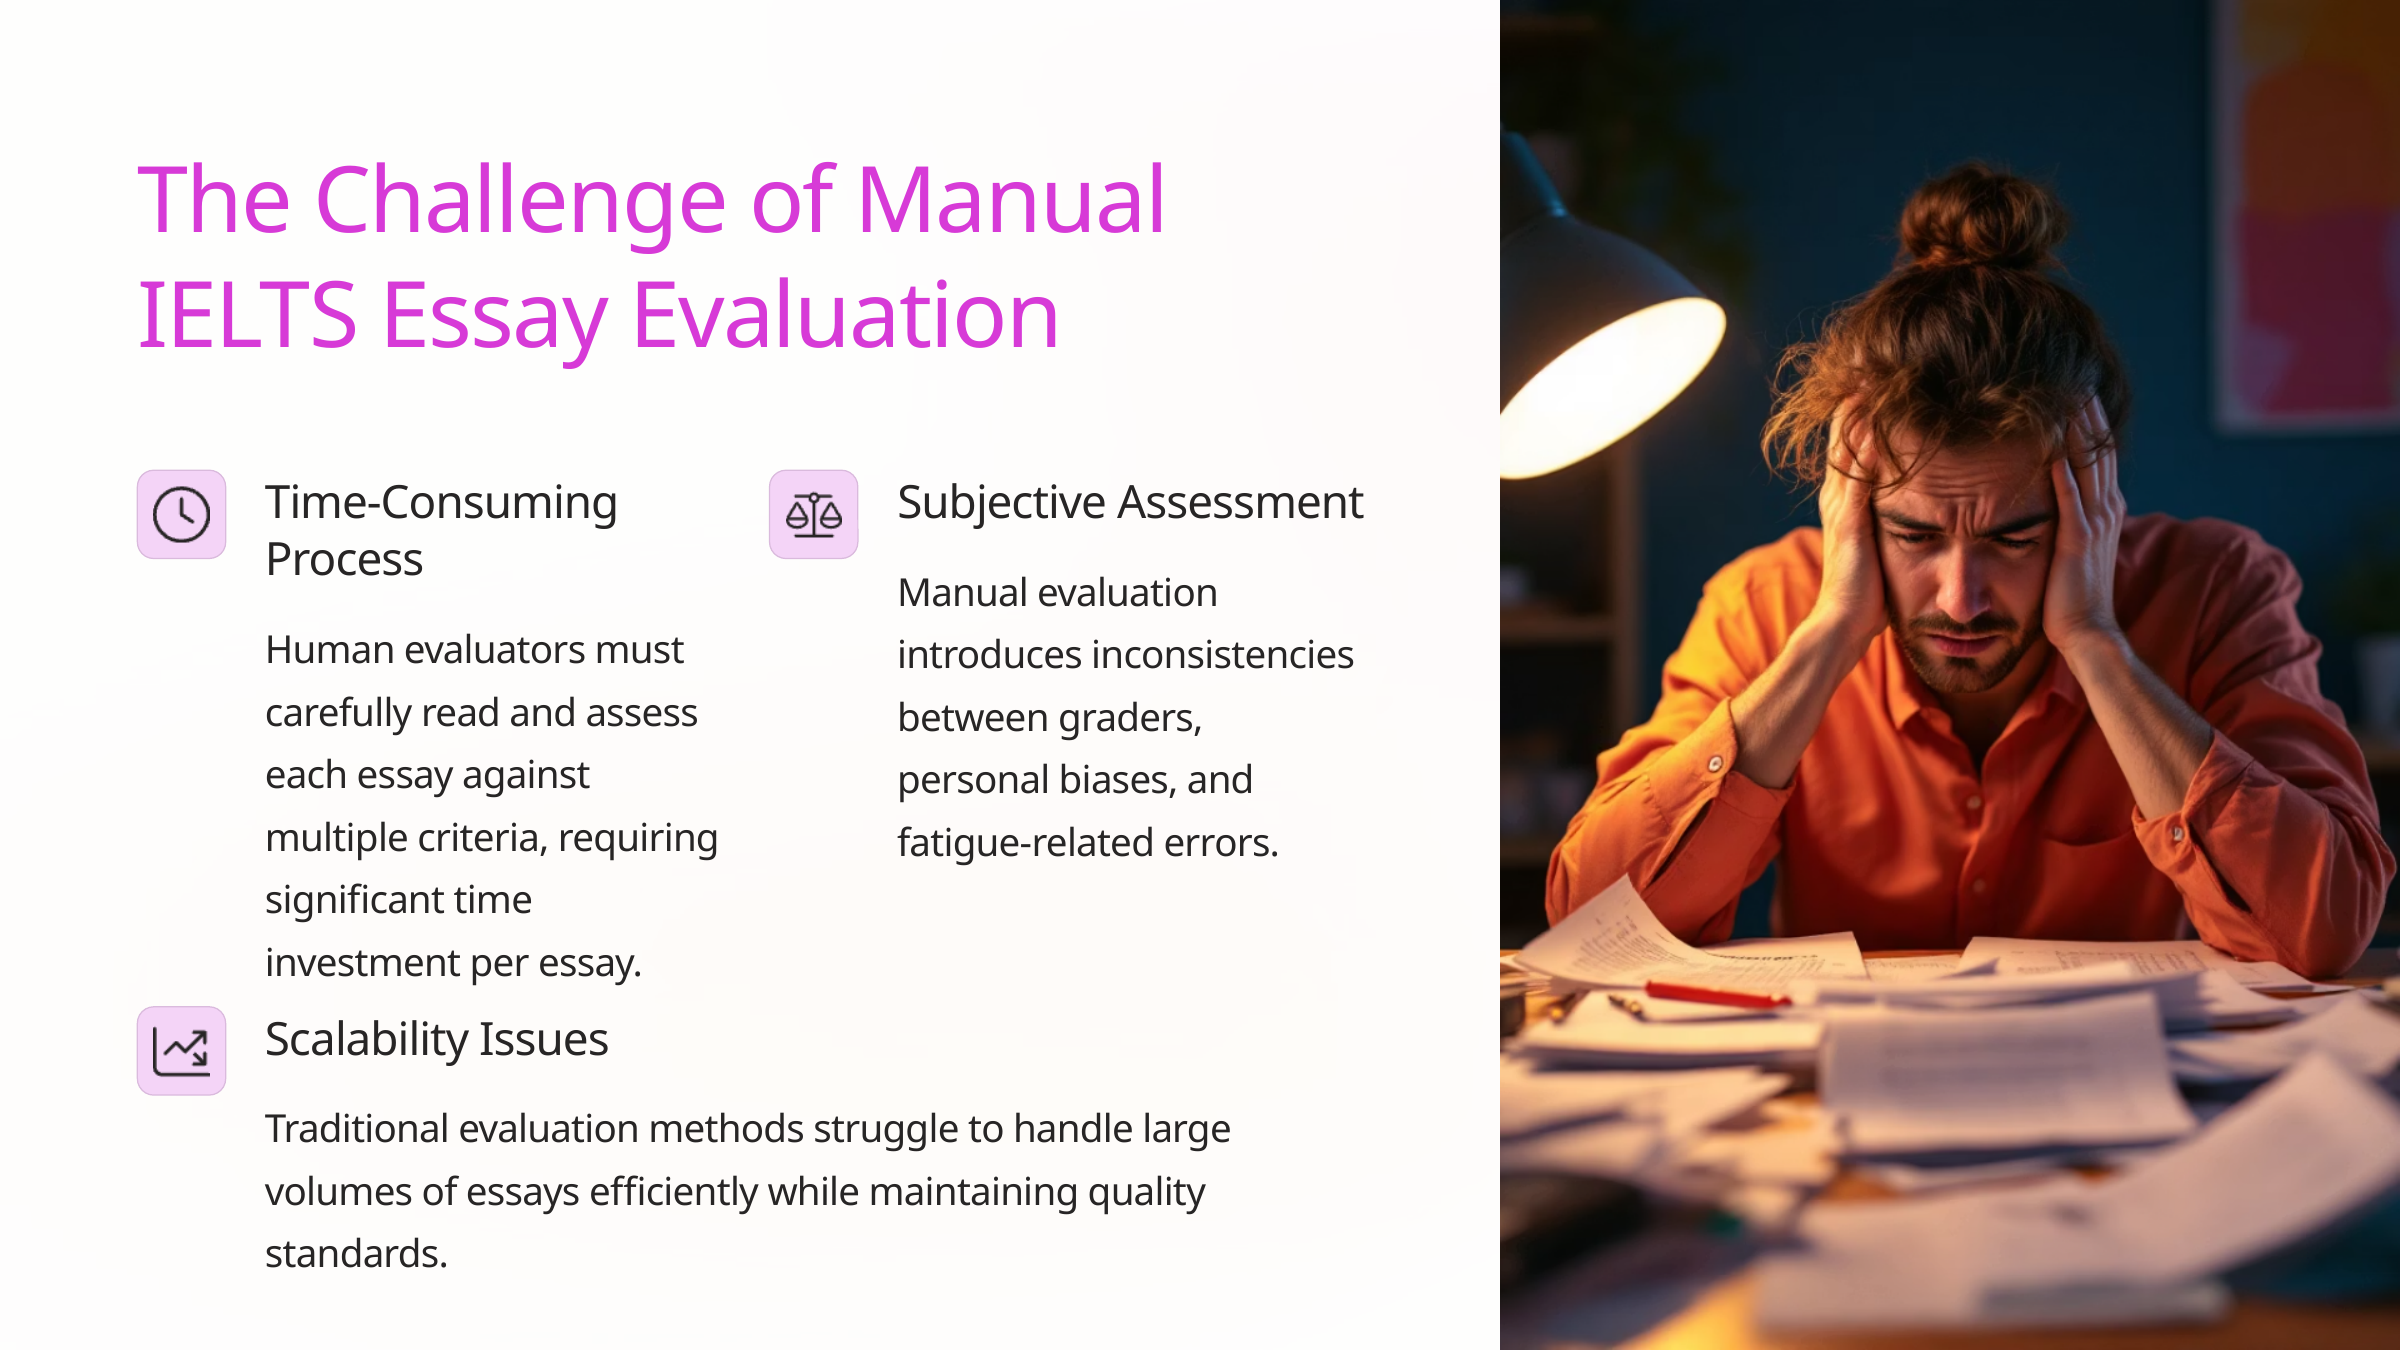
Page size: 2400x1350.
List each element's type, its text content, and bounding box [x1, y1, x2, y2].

picture [153, 479, 210, 550]
picture [786, 479, 842, 550]
text_box [137, 470, 226, 559]
text_box Human evaluators must carefully read and assess each essay against multiple criteria, requiring significant time investment per essay. [264, 609, 731, 924]
text_box Subjective Assessment [897, 470, 1360, 528]
text_box Traditional evaluation methods struggle to handle large volumes of essays efficiently while maintaining quality standards. [265, 1088, 1363, 1214]
picture [153, 1016, 210, 1086]
text_box The Challenge of Manual IELTS Essay Evaluation [137, 136, 1363, 368]
picture [1499, 0, 2400, 1350]
text_box [137, 1006, 226, 1096]
text_box Scalability Issues [265, 1006, 727, 1065]
text_box Manual evaluation introduces inconsistencies between graders, personal biases, and fatigue-related errors. [897, 551, 1363, 803]
text_box [769, 470, 858, 559]
text_box Time-Consuming Process [264, 470, 731, 586]
